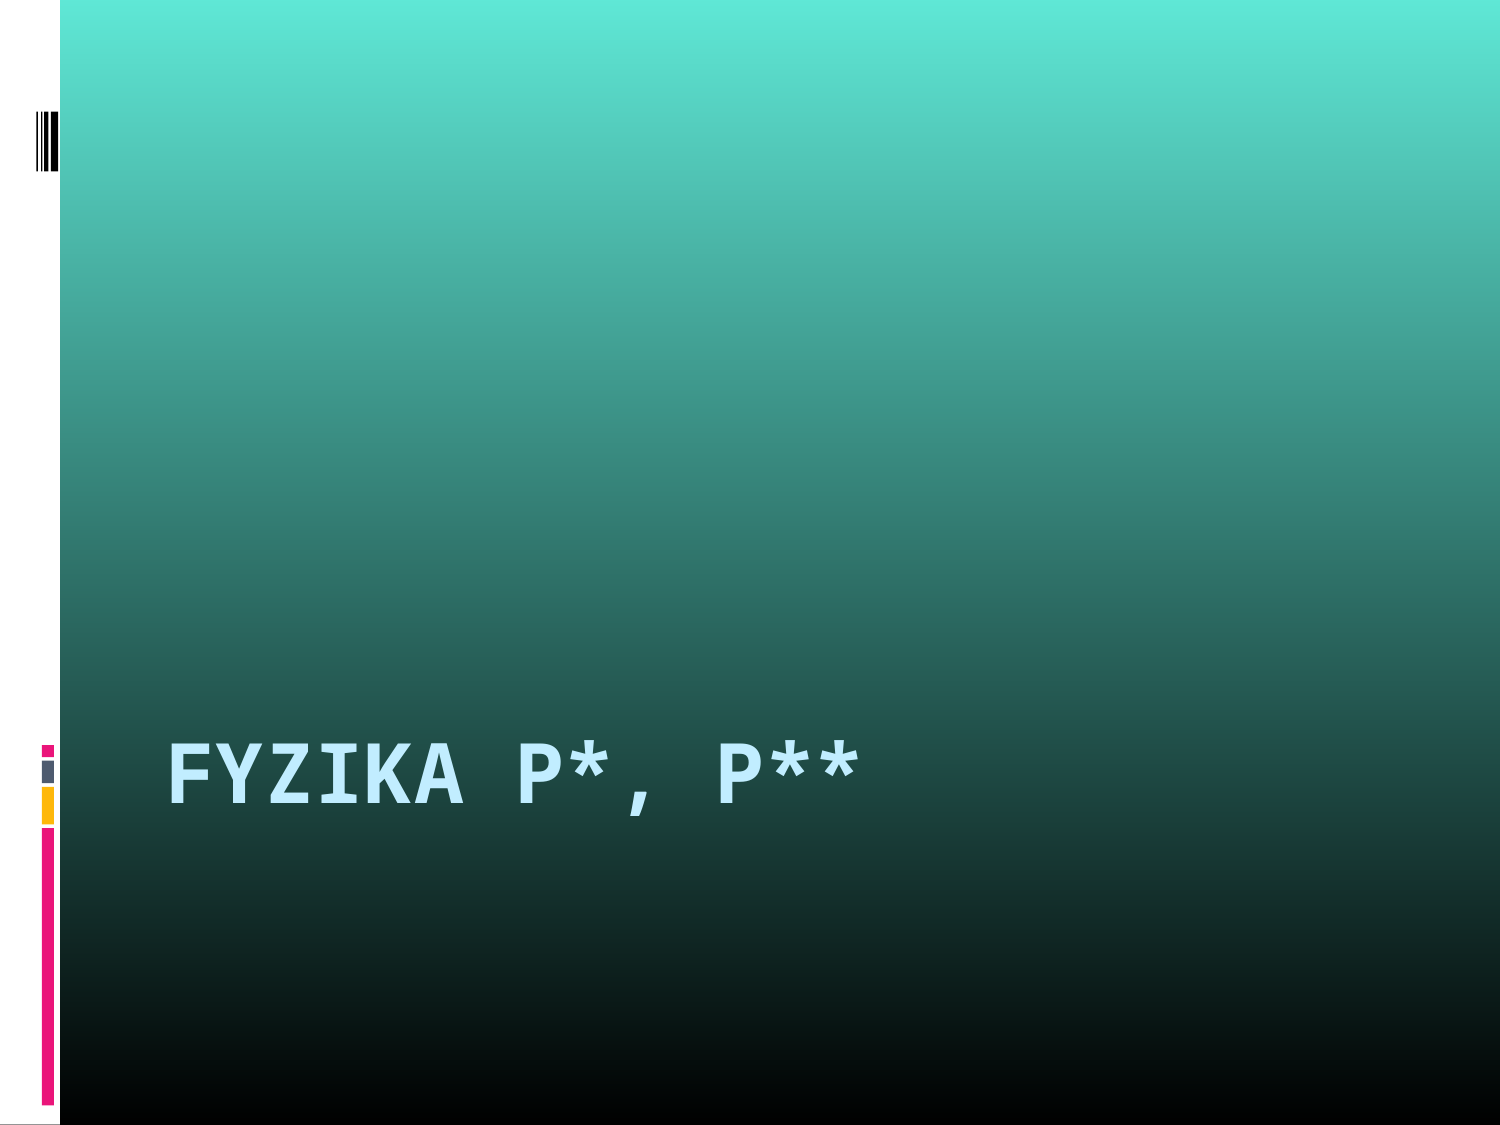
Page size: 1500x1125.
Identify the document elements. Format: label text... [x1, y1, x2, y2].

title FYZIKA P*, P** [150, 712, 1425, 1037]
